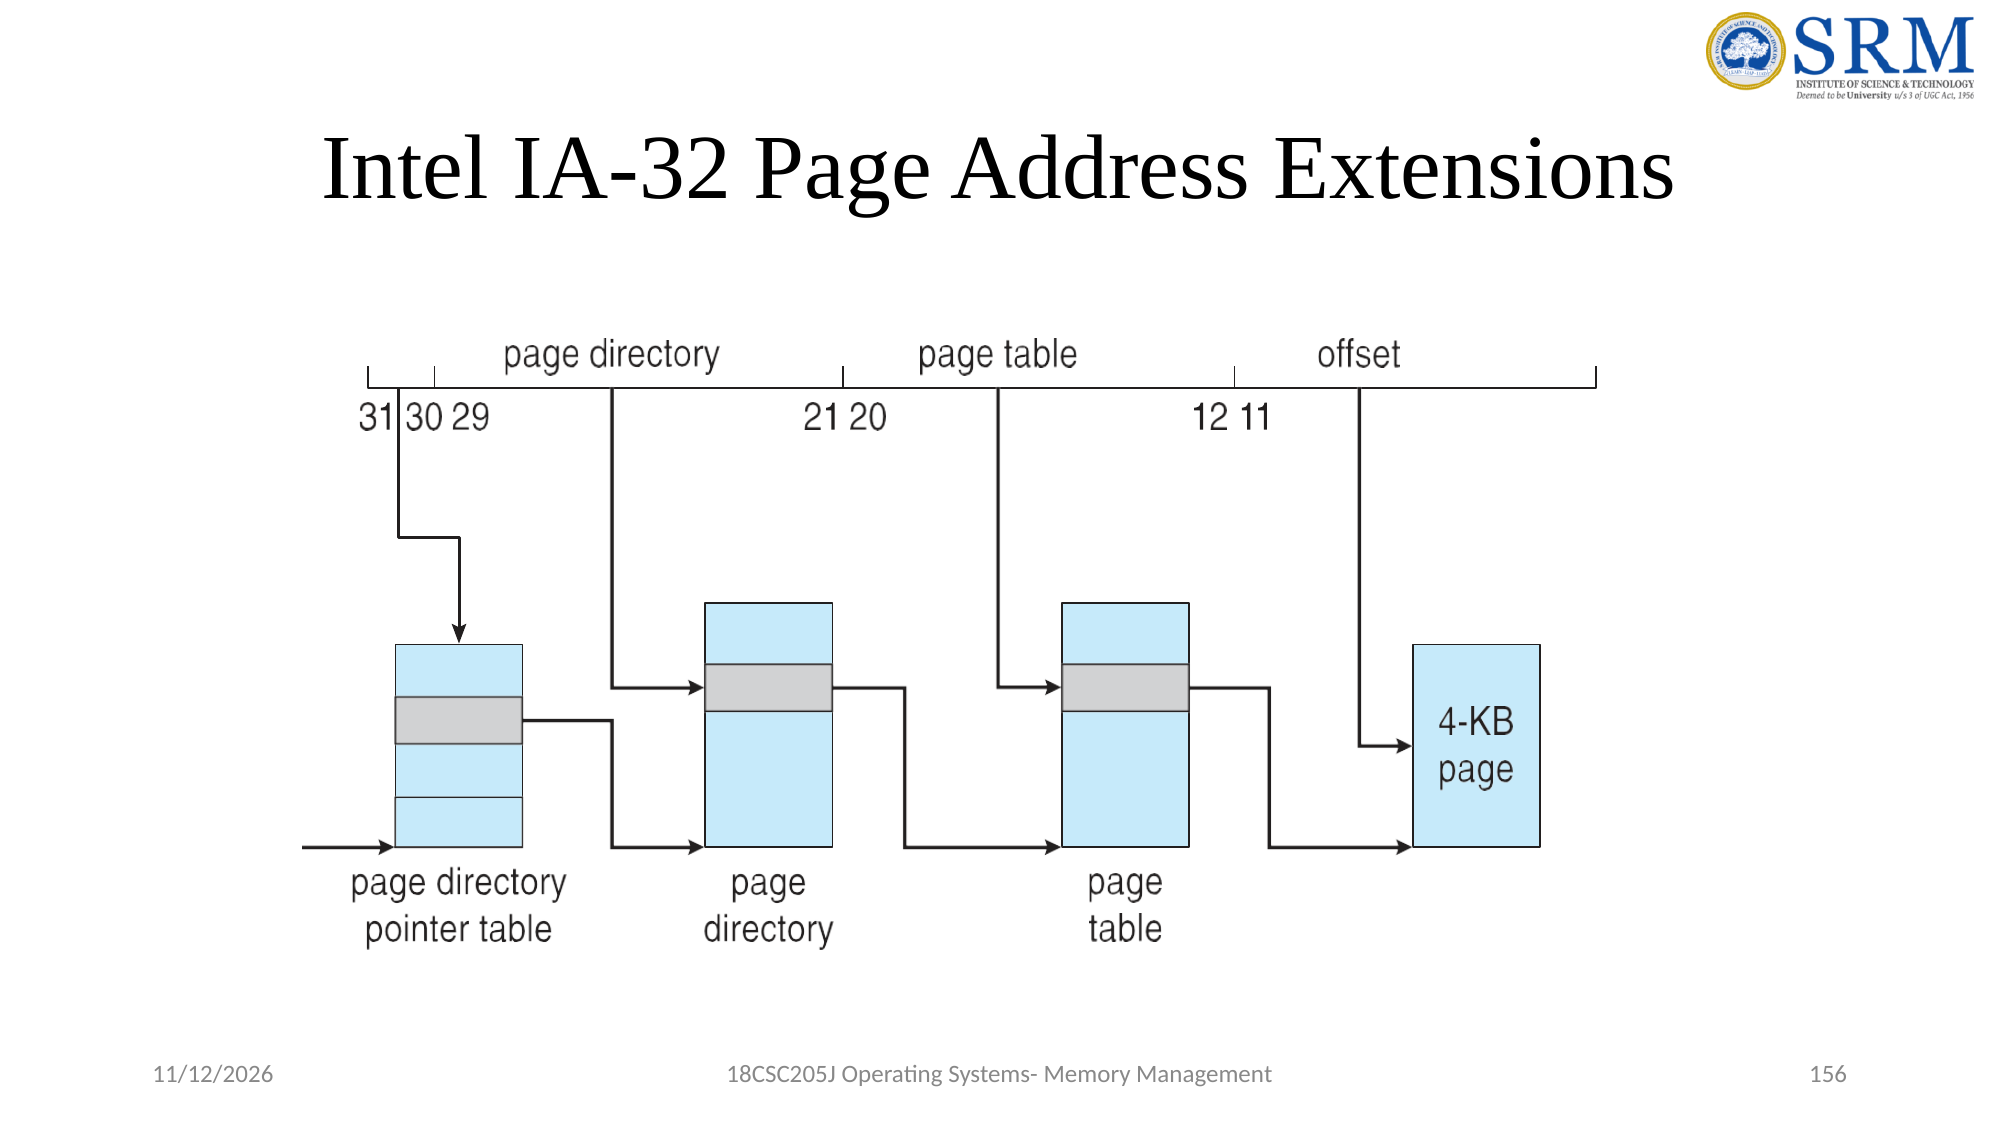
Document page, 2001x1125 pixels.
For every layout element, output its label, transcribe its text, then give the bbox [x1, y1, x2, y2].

footer 18CSC205J Operating Systems- Memory Management [662, 1042, 1338, 1103]
slide_number 156 [1412, 1042, 1863, 1103]
picture [1706, 12, 1974, 100]
title Intel IA-32 Page Address Extensions [137, 59, 1863, 278]
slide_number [137, 1042, 588, 1103]
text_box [301, 338, 1597, 950]
